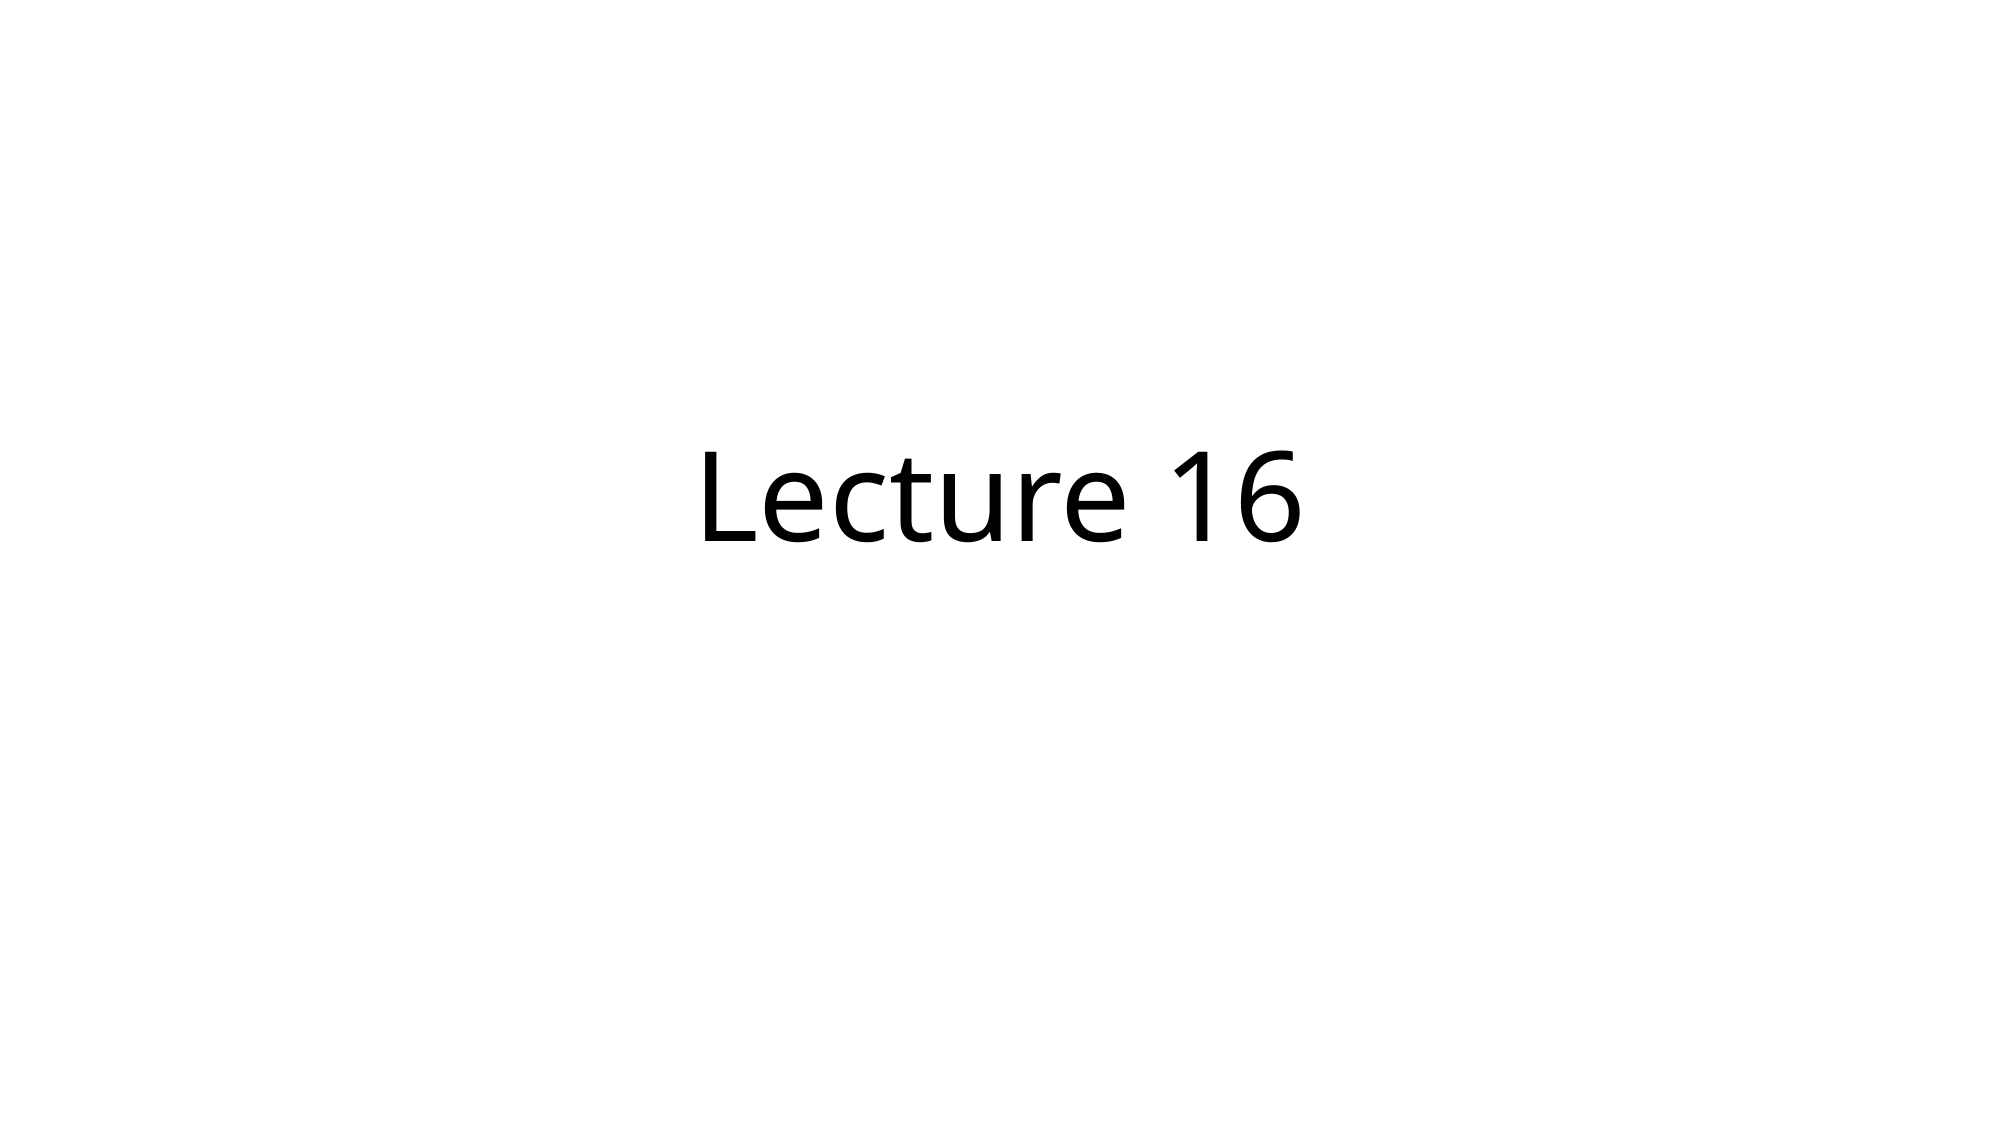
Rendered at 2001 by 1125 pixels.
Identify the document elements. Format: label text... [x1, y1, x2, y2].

title Lecture 16 [249, 184, 1750, 576]
